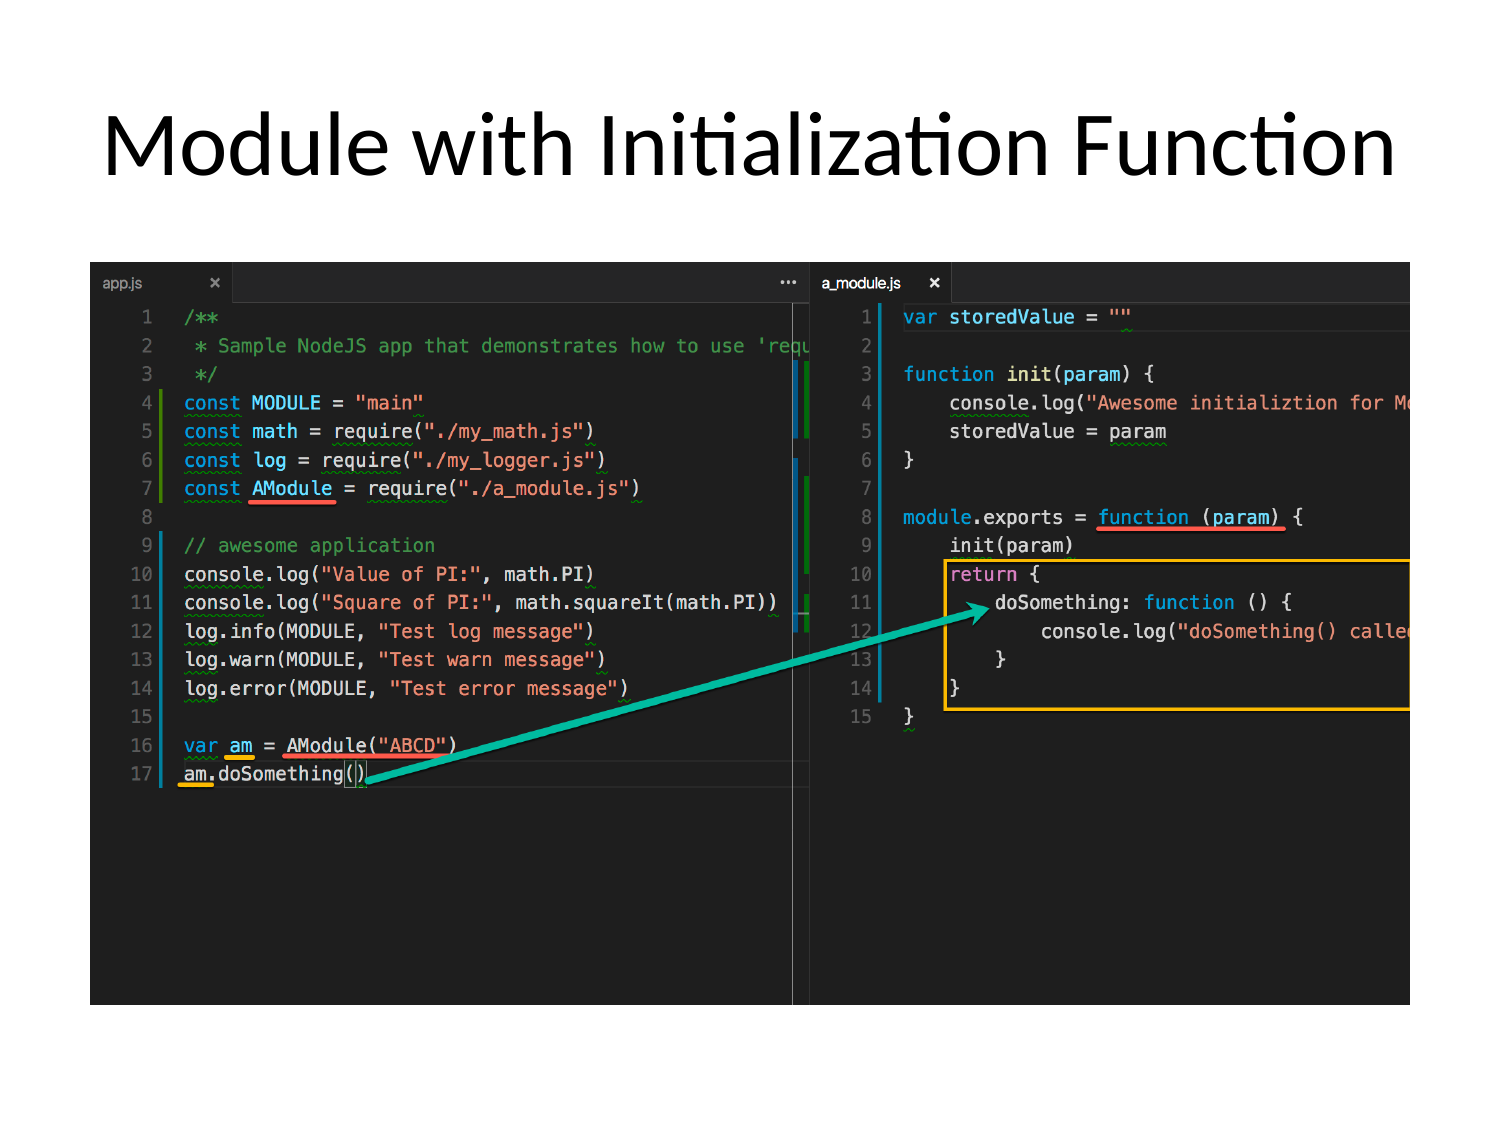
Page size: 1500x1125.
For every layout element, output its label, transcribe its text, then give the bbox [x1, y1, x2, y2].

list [74, 262, 1426, 1006]
title Module with Initialization Function [75, 45, 1425, 233]
